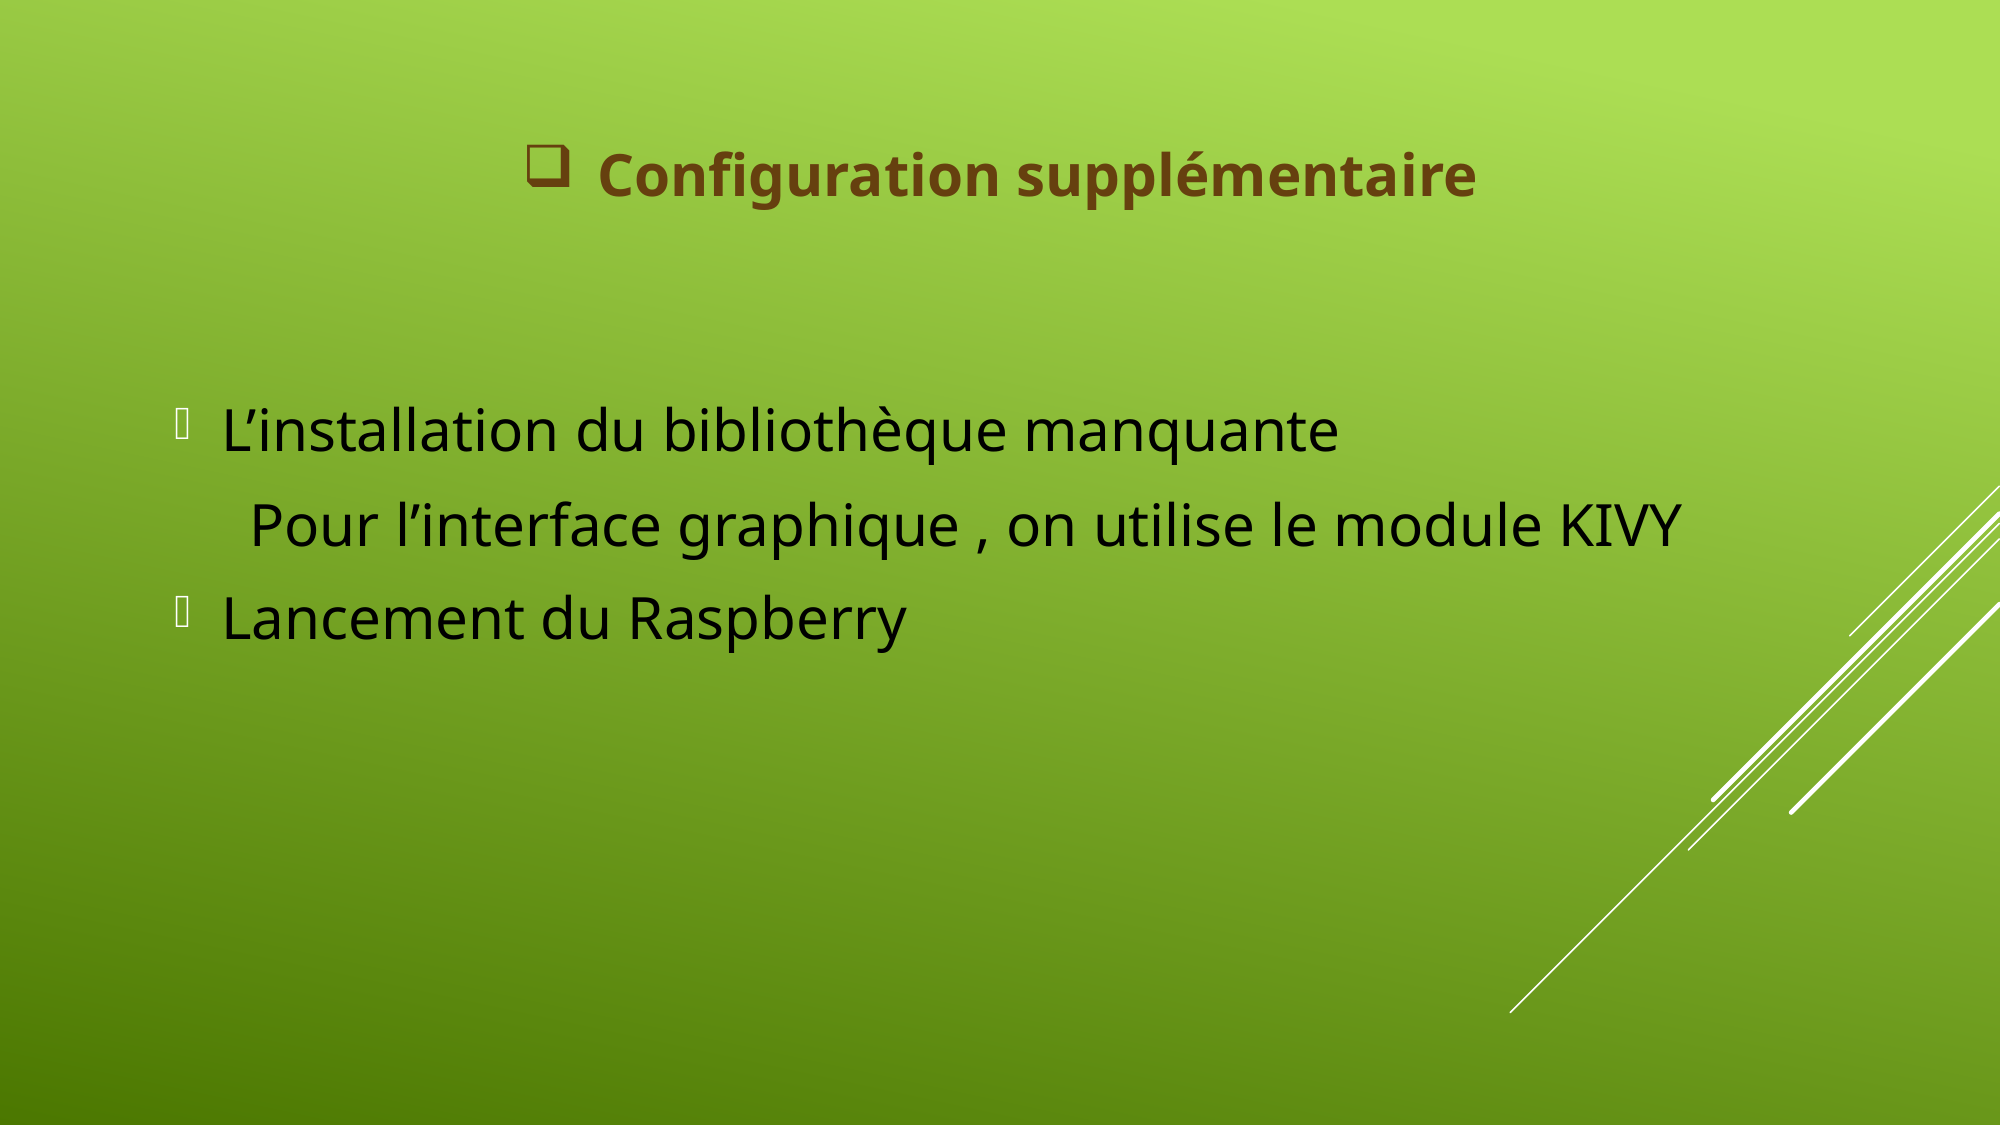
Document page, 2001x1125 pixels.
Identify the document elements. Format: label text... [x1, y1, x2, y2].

title Configuration supplémentaire [269, 107, 1731, 239]
list L’installation du bibliothèque manquante Pour l’interface graphique , on utilise le module KIVY Lancement du Raspberry [159, 239, 1923, 806]
